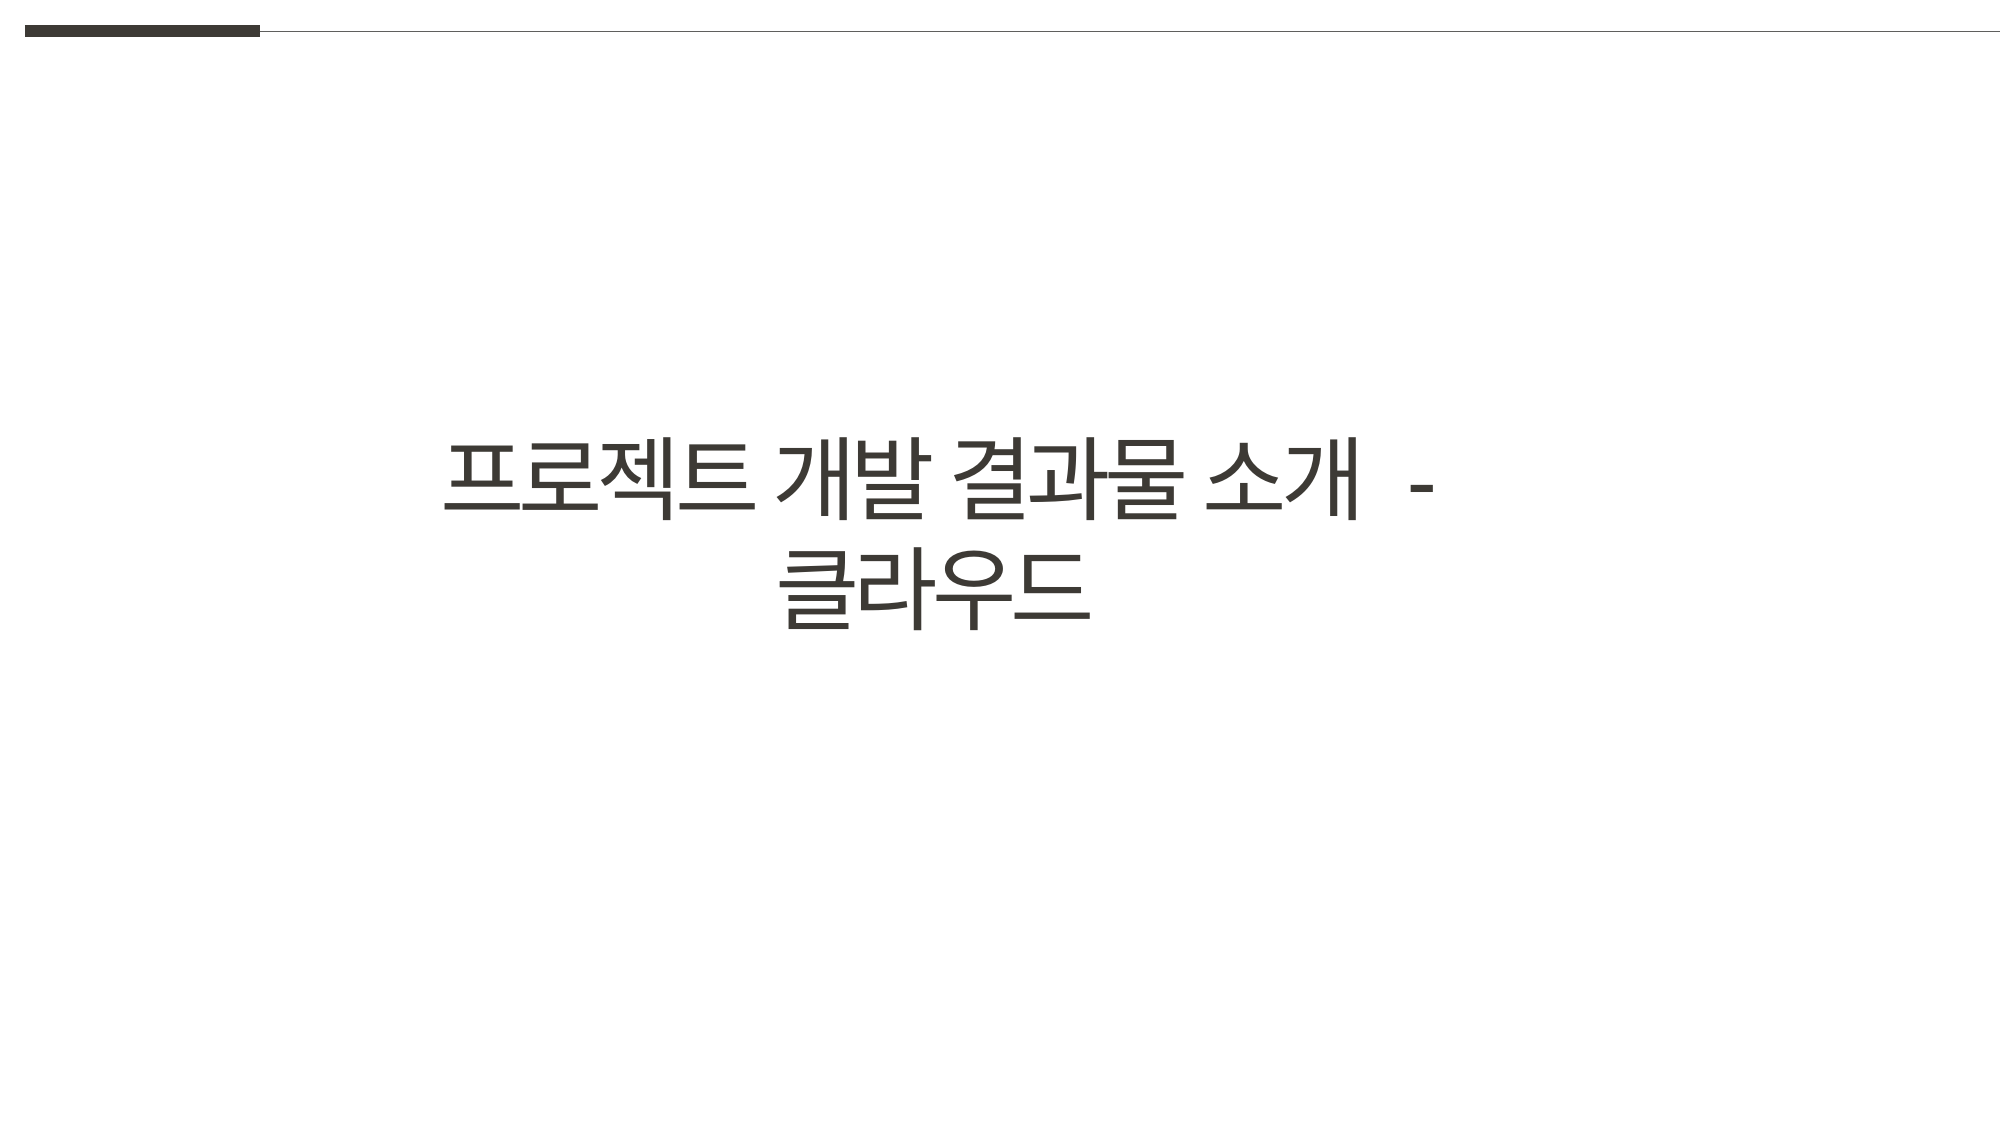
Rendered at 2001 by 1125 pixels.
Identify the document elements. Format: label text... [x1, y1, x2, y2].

text_box 프로젝트 개발 결과물 소개 - 클라우드 [405, 414, 1466, 649]
